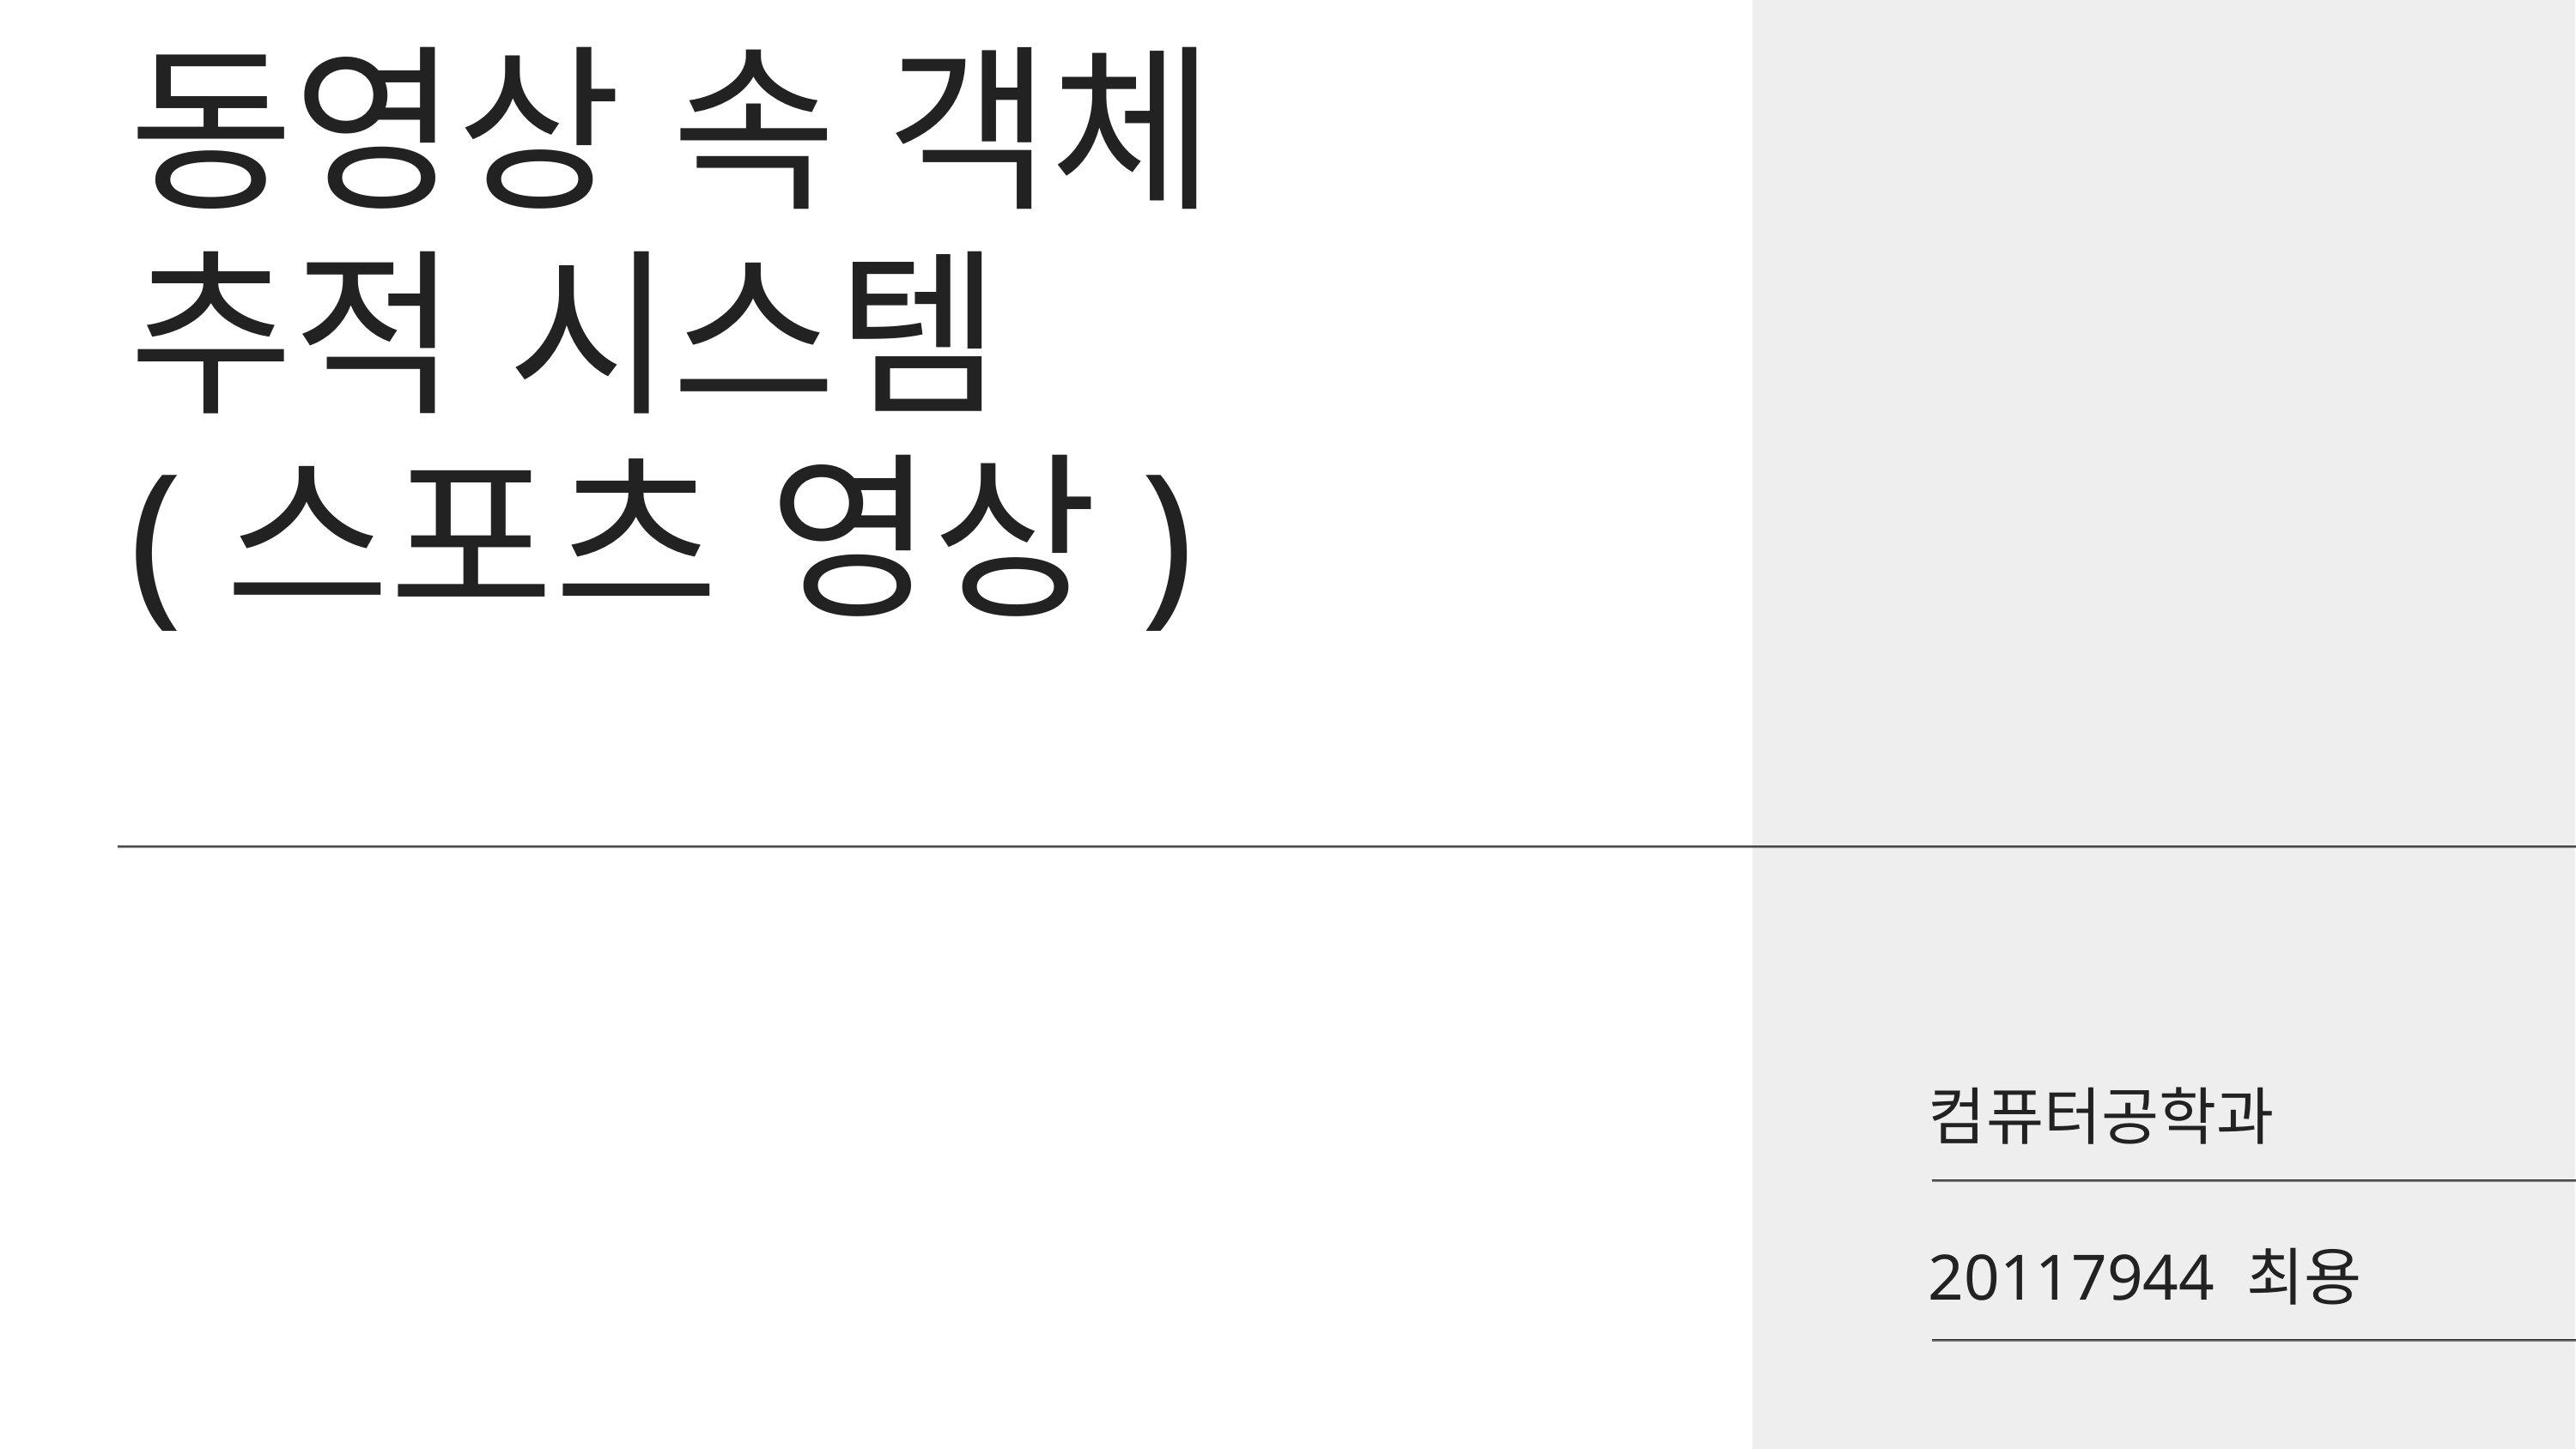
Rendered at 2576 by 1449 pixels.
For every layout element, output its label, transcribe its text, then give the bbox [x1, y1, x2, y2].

picture [118, 0, 2576, 1449]
text_box 동영상 속 객체 추적 시스템 (스포츠 영상) [129, 7, 1489, 670]
